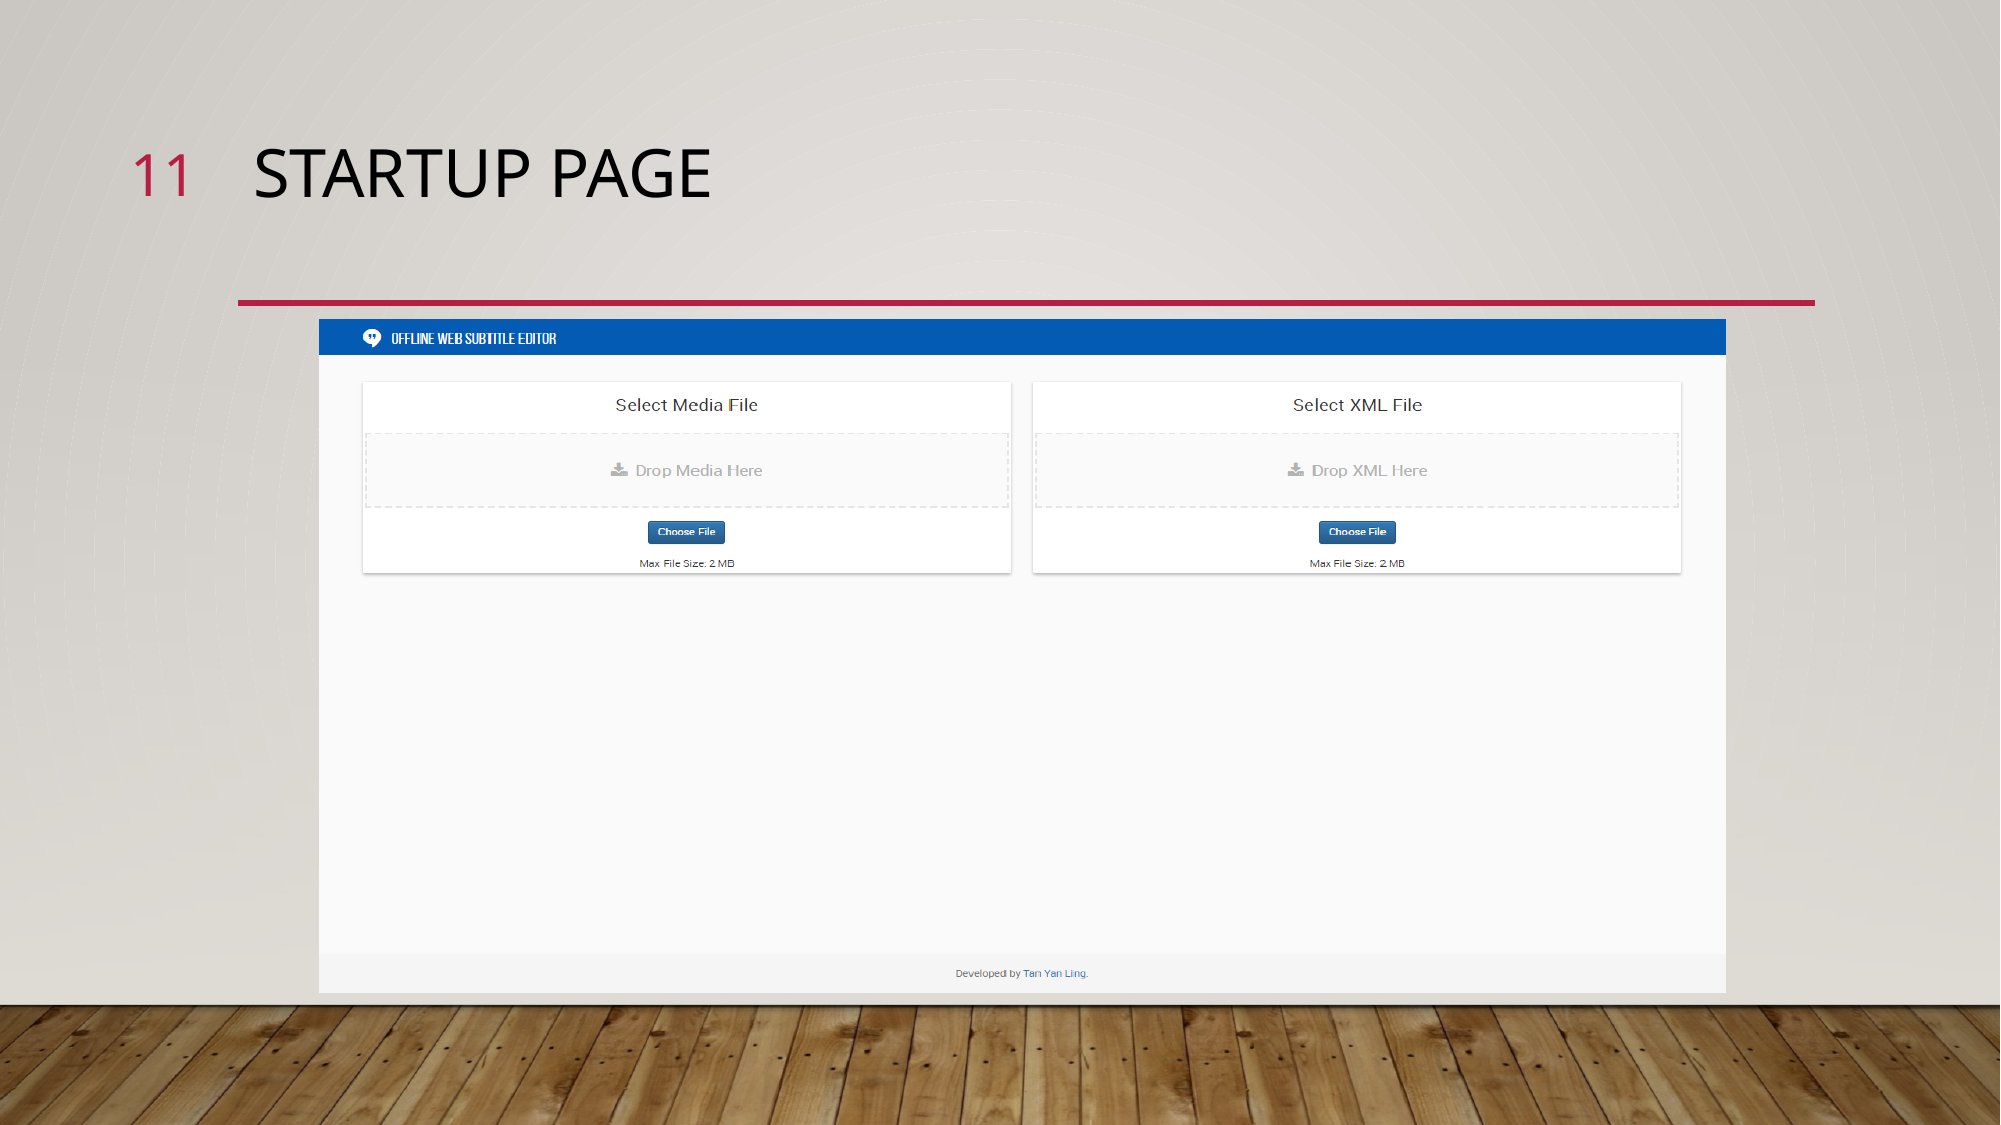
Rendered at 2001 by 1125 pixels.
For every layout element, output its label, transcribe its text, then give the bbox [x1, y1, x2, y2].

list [319, 318, 1726, 994]
title Startup page [238, 131, 1814, 305]
picture [0, 1005, 2000, 1125]
slide_number 10 [78, 131, 212, 214]
